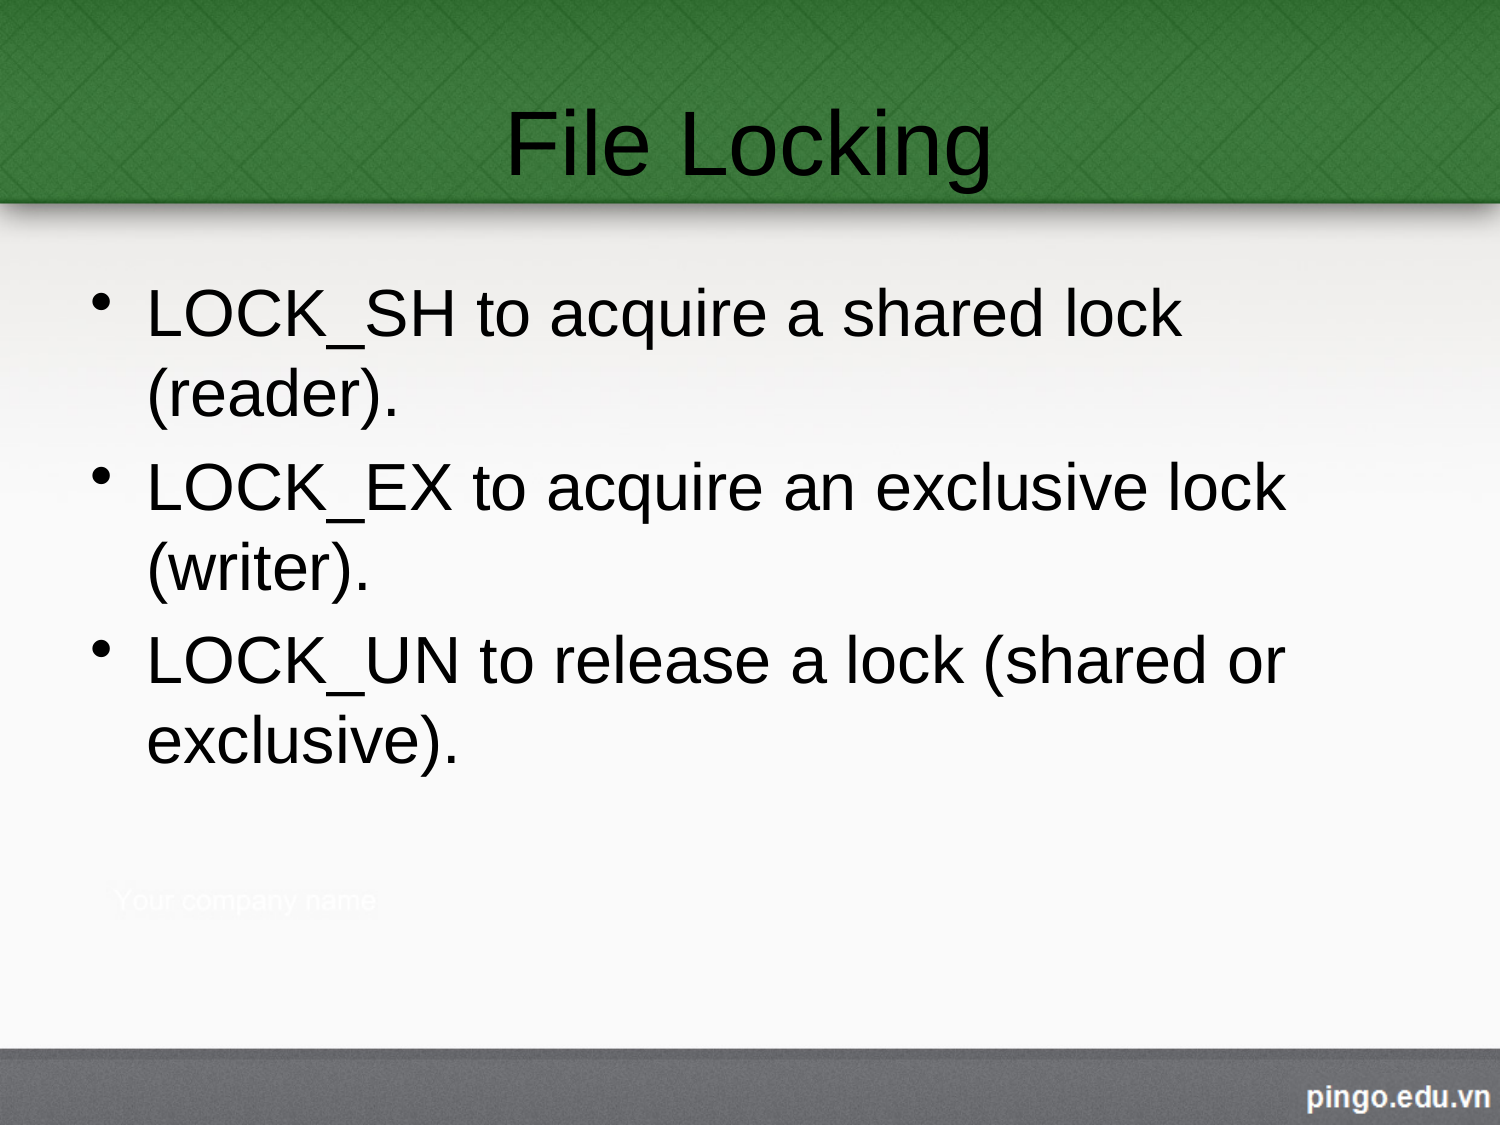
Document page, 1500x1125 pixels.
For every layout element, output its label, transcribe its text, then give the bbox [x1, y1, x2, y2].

title File Locking [74, 44, 1426, 233]
picture [0, 0, 1500, 1125]
list LOCK_SH to acquire a shared lock (reader). LOCK_EX to acquire an exclusive lock (writer). LOCK_UN to release a lock (shared or exclusive). [74, 262, 1426, 1006]
